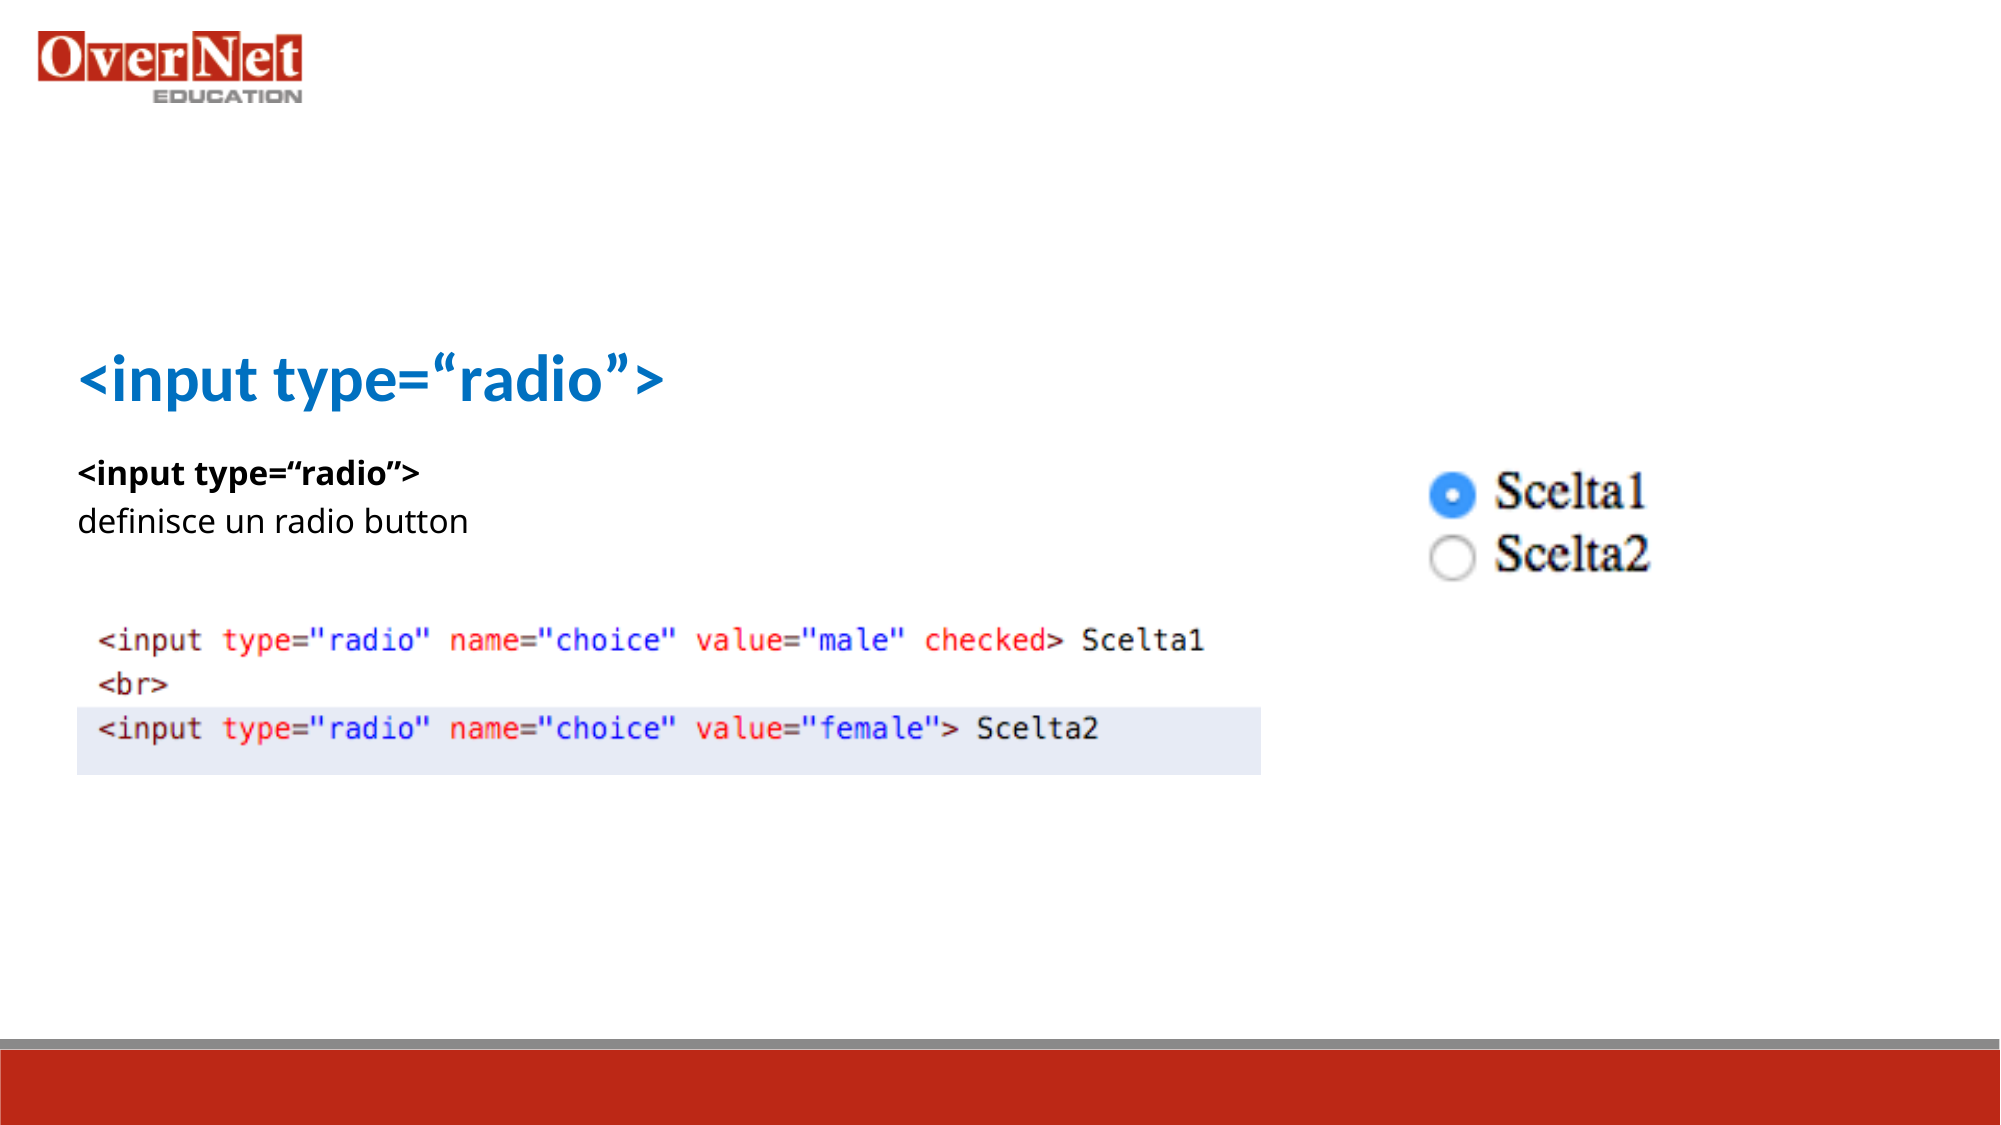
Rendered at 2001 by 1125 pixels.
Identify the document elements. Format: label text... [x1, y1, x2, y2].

text_box <input type=“radio”> [63, 235, 808, 423]
picture [76, 611, 1261, 775]
text_box <input type=“radio”> definisce un radio button [62, 445, 808, 612]
picture [35, 31, 304, 103]
picture [1410, 427, 1701, 613]
